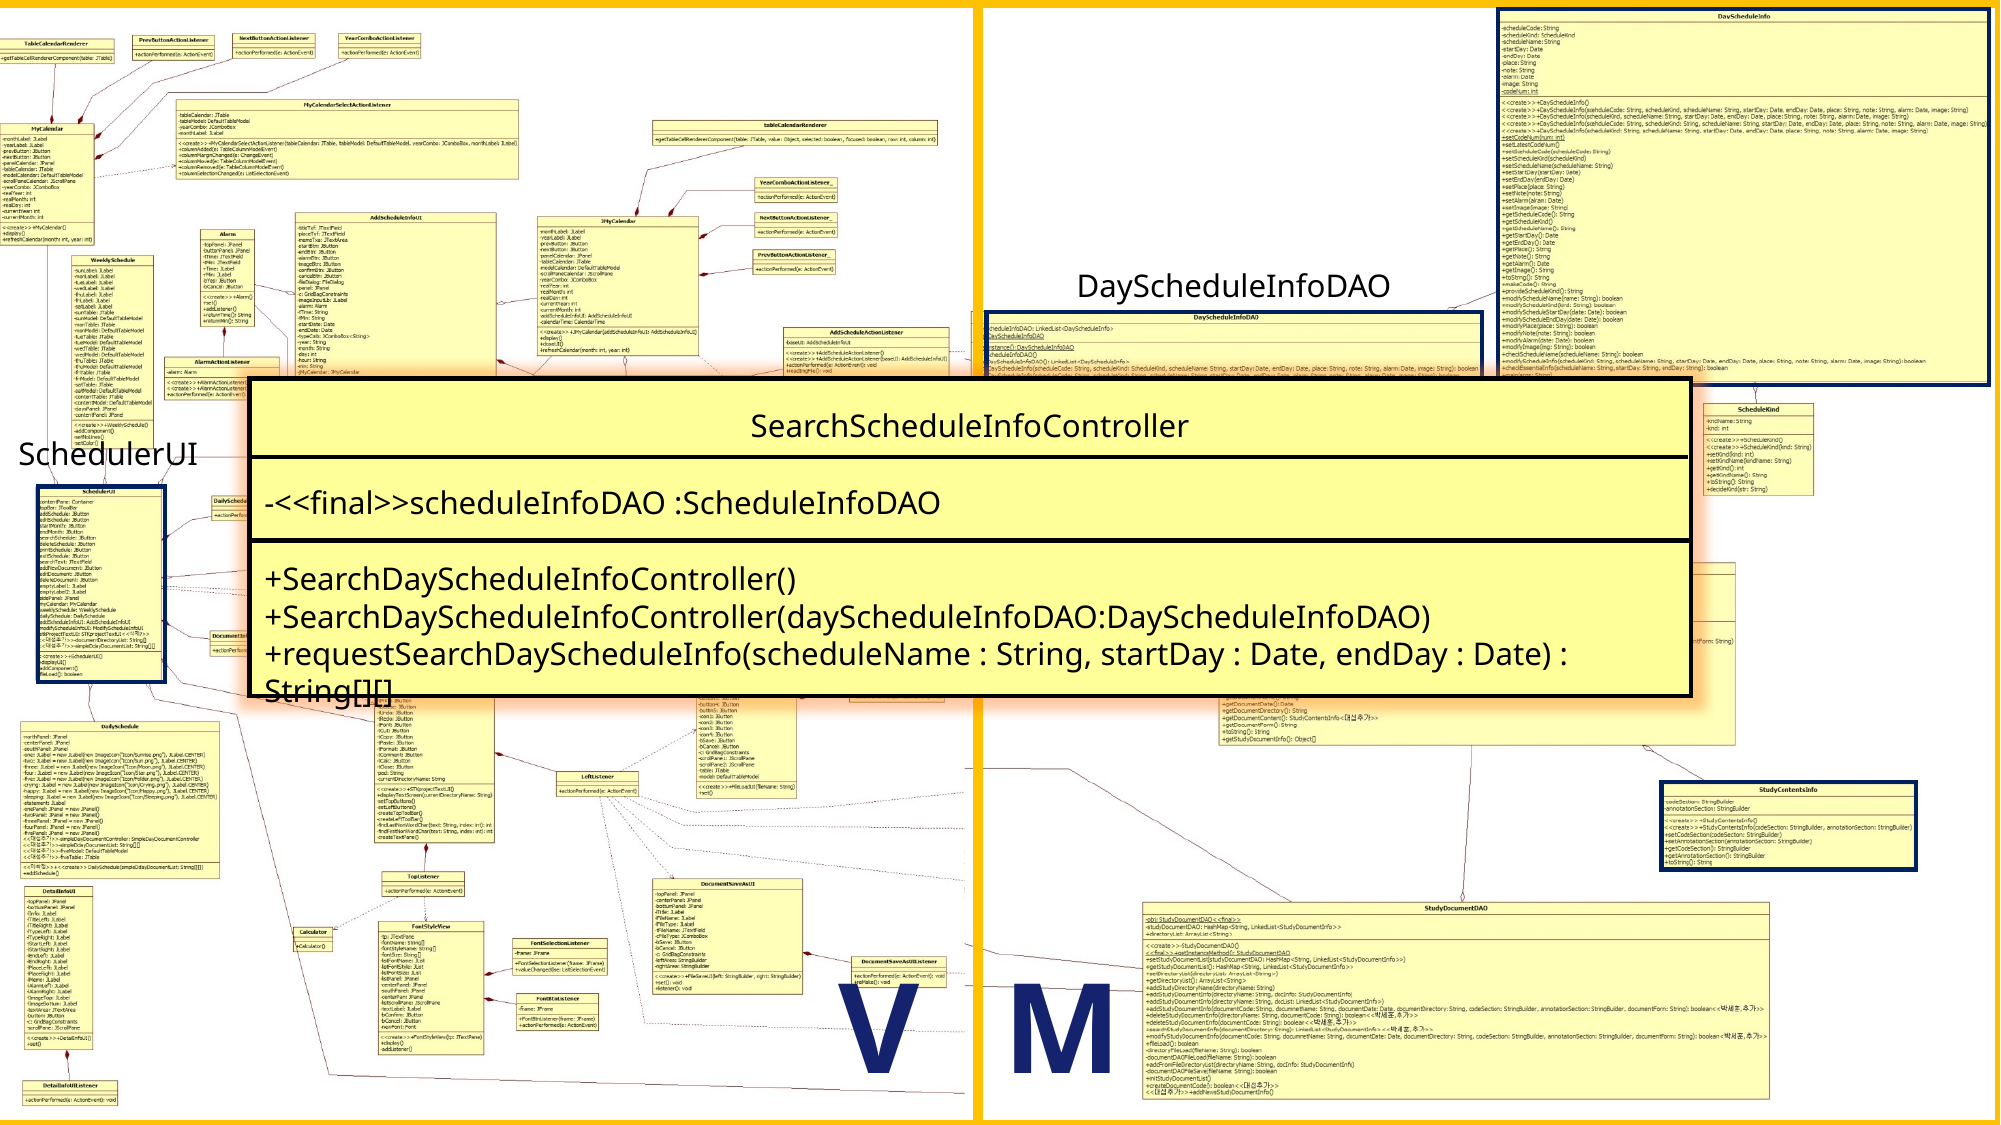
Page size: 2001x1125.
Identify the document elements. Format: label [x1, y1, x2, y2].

text_box [964, 0, 2000, 1125]
text_box [247, 378, 1691, 697]
picture [0, 5, 964, 1125]
